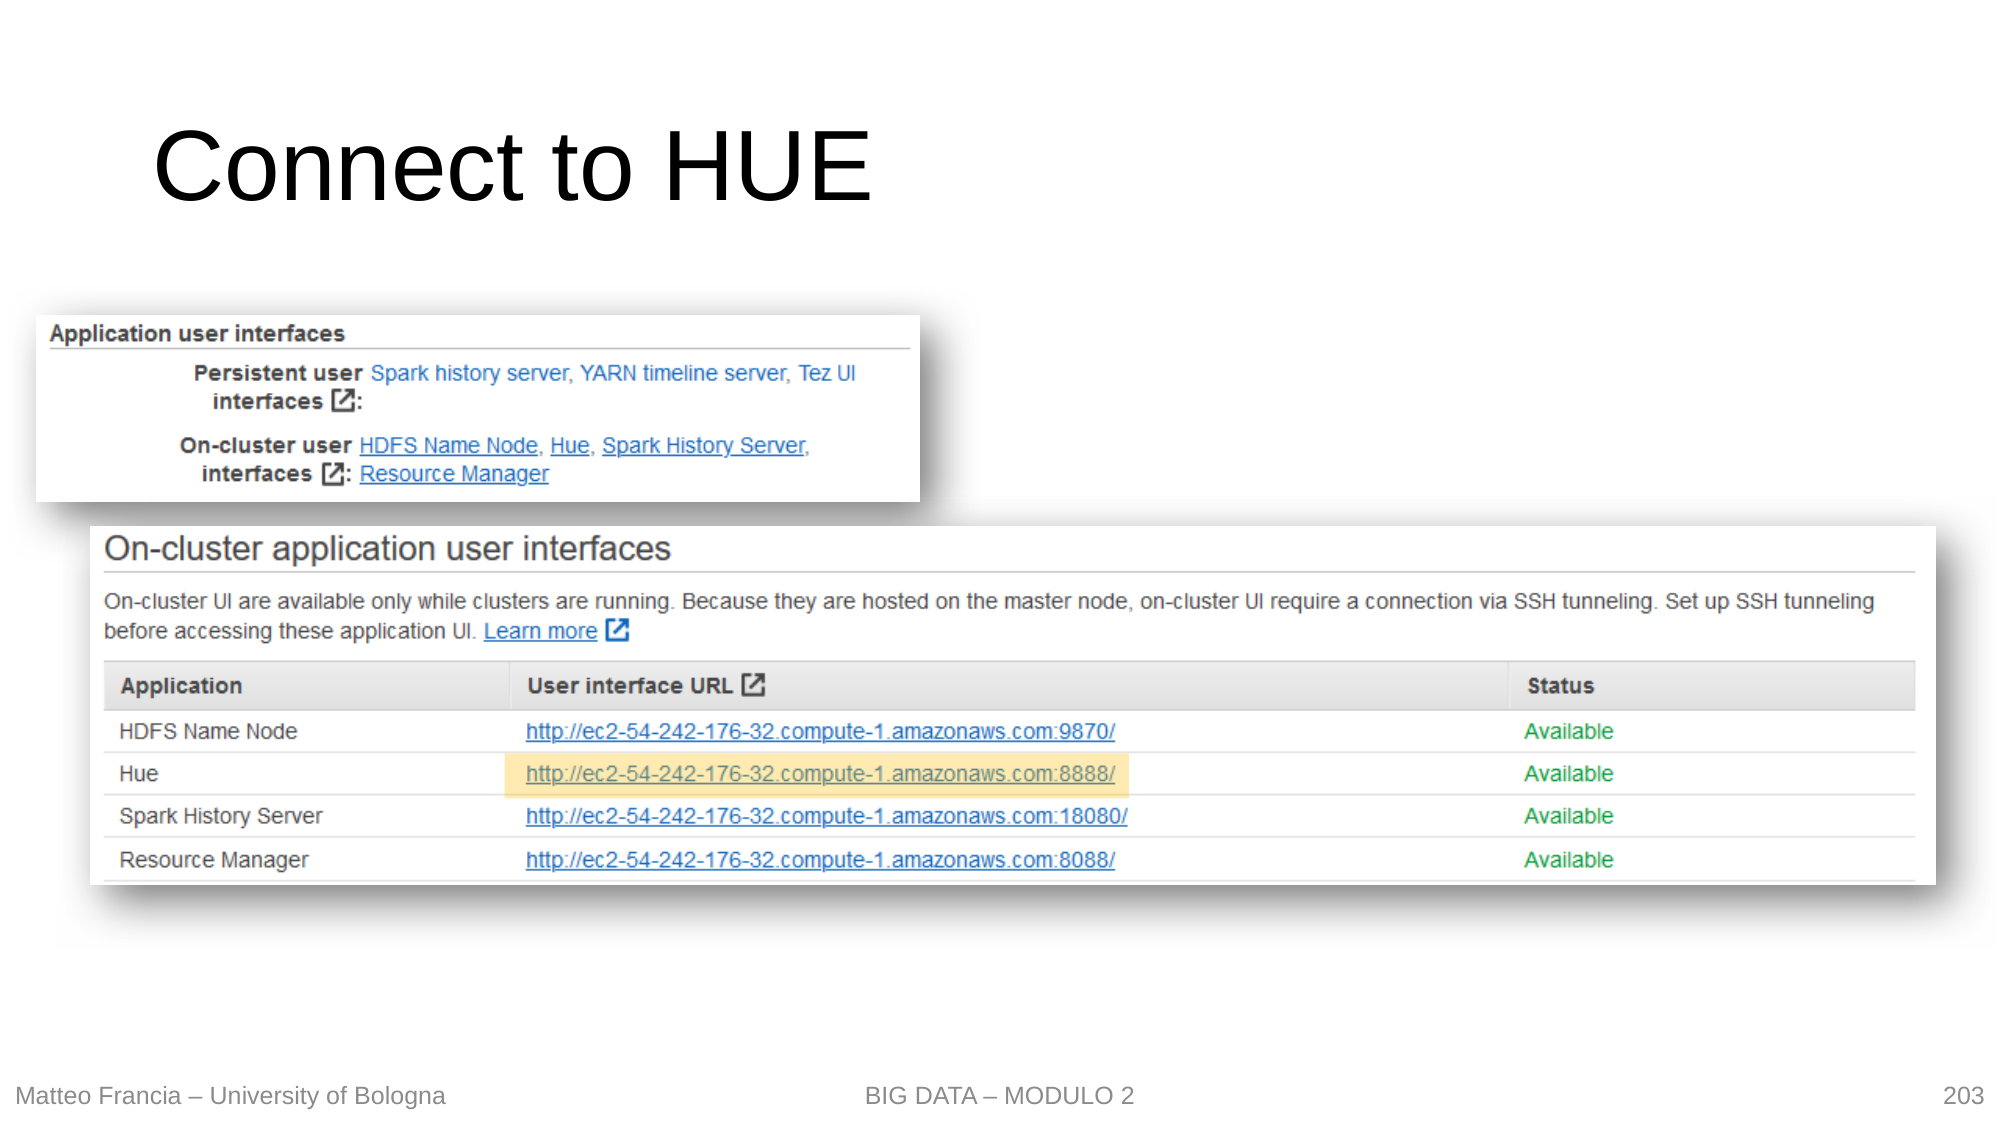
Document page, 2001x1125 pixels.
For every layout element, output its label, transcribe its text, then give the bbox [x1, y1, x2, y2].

picture [36, 315, 920, 502]
slide_number 203 [1550, 1065, 2000, 1125]
footer Matteo Francia – University of Bologna [0, 1065, 466, 1125]
title Connect to HUE [137, 59, 1863, 278]
picture [89, 526, 1936, 885]
